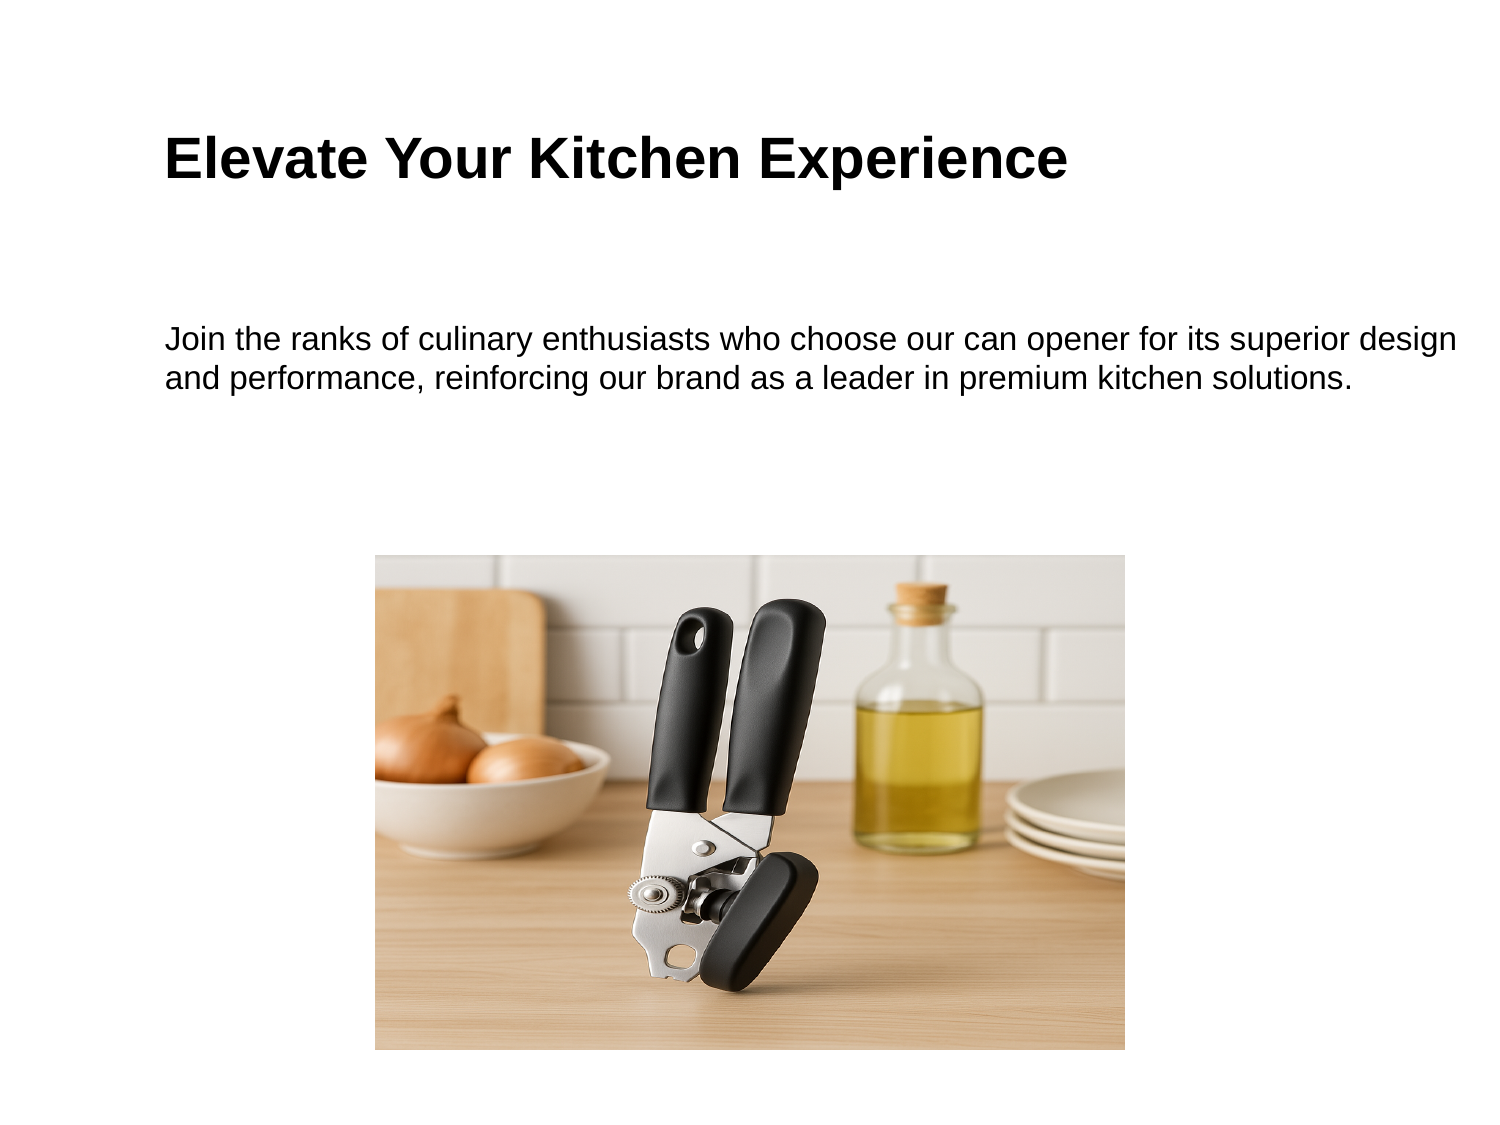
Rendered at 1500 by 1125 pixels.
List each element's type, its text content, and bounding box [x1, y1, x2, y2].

text_box Elevate Your Kitchen Experience [149, 112, 1500, 300]
picture [374, 555, 1125, 1050]
text_box Join the ranks of culinary enthusiasts who choose our can opener for its superior design and performance, reinforcing our brand as a leader in premium kitchen solutions. [149, 309, 1500, 535]
